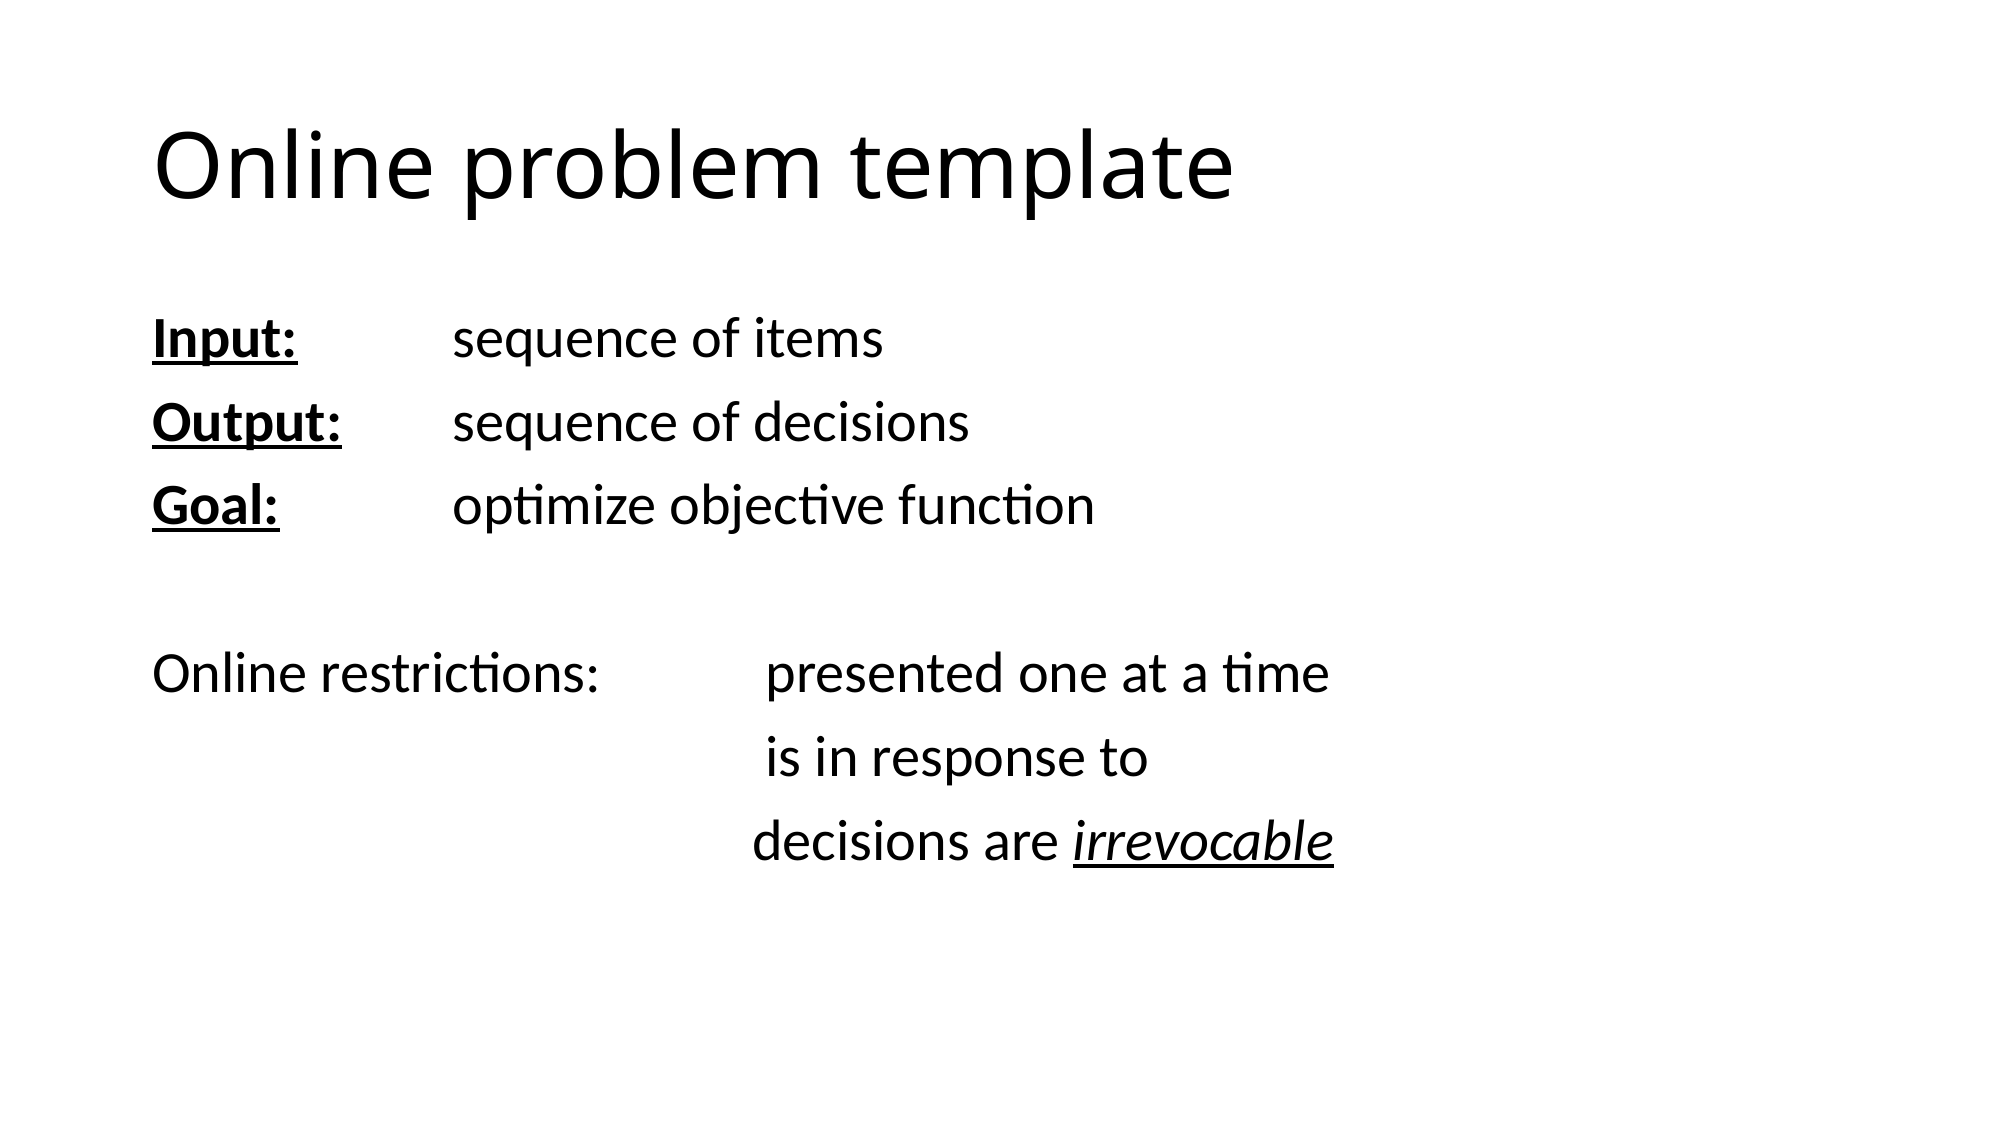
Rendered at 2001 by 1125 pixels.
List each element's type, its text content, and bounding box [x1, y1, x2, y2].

title Online problem template [137, 59, 1863, 278]
